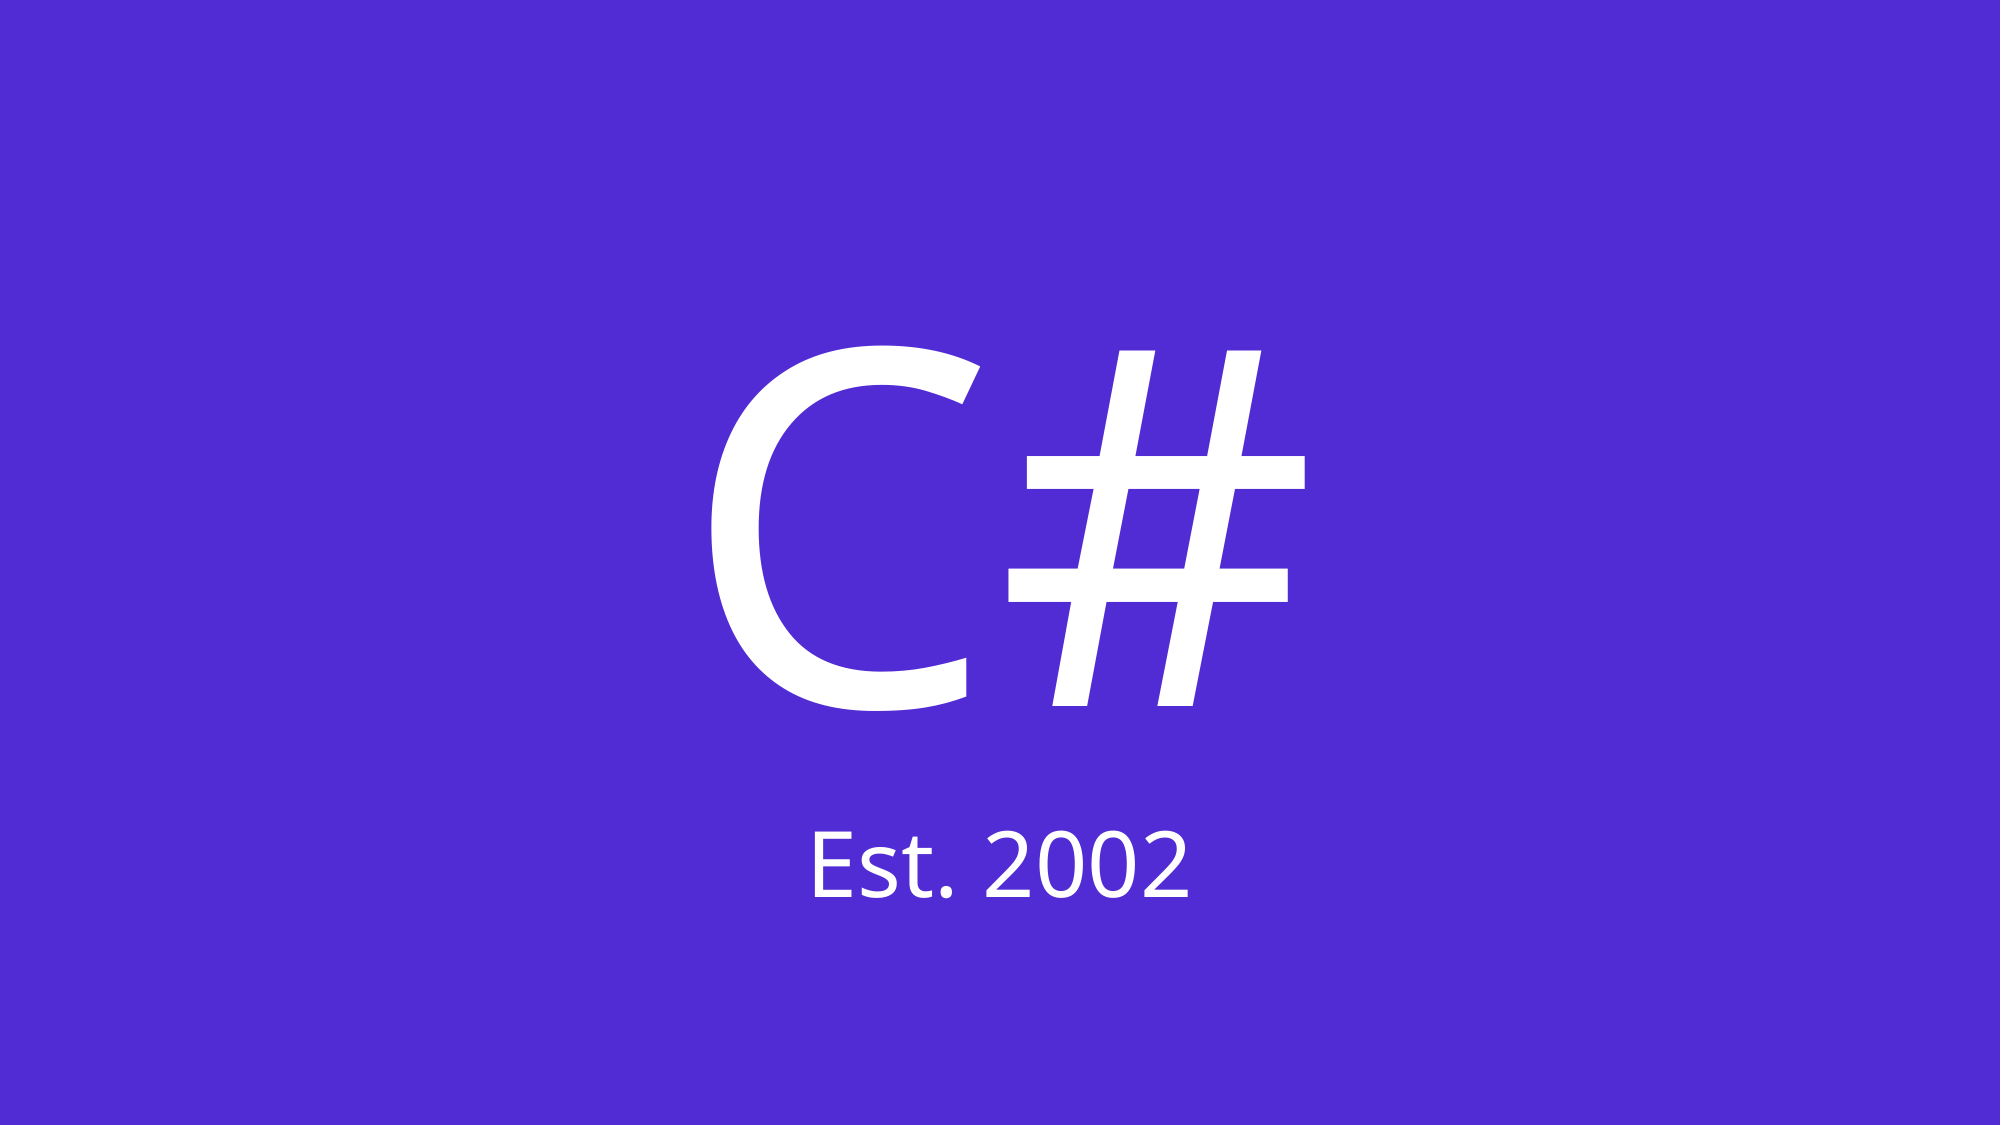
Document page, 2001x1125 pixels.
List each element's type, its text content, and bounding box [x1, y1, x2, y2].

text_box C# Est. 2002 [666, 201, 1333, 924]
